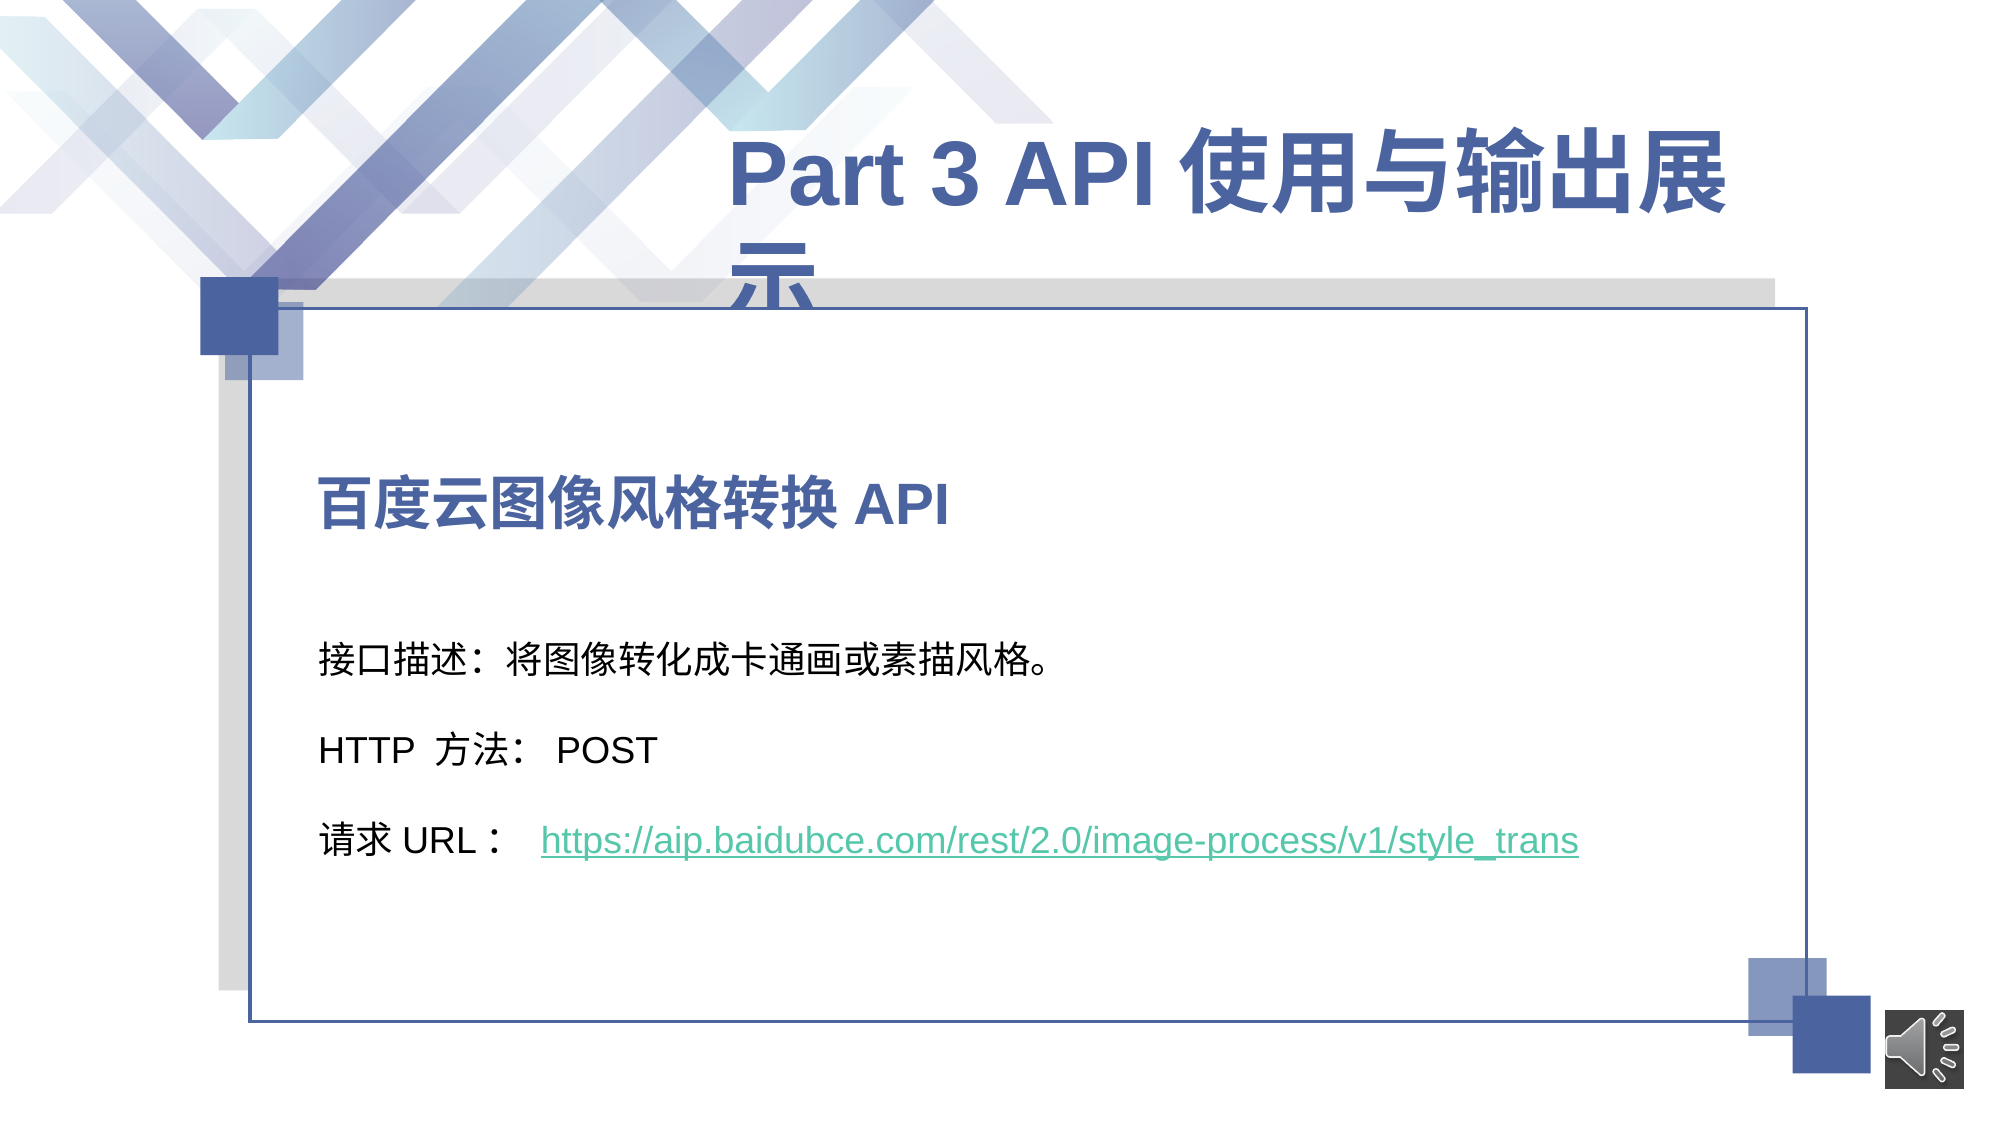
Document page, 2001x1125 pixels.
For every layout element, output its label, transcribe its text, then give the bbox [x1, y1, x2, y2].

text_box 接口描述：将图像转化成卡通画或素描风格。 HTTP 方法：POST 请求URL： https://aip.baidubce.com/rest/2.0/image-process/v1/style_trans [303, 584, 1771, 869]
text_box [218, 364, 249, 991]
text_box [1747, 957, 1828, 1037]
text_box Part 3 API使用与输出展示 [1293, 106, 1827, 342]
text_box [224, 364, 304, 381]
picture [0, 0, 1293, 364]
text_box [249, 308, 1807, 1023]
picture [1884, 1009, 1965, 1090]
text_box [1792, 995, 1872, 1074]
text_box 百度云图像风格转换API [300, 459, 966, 544]
